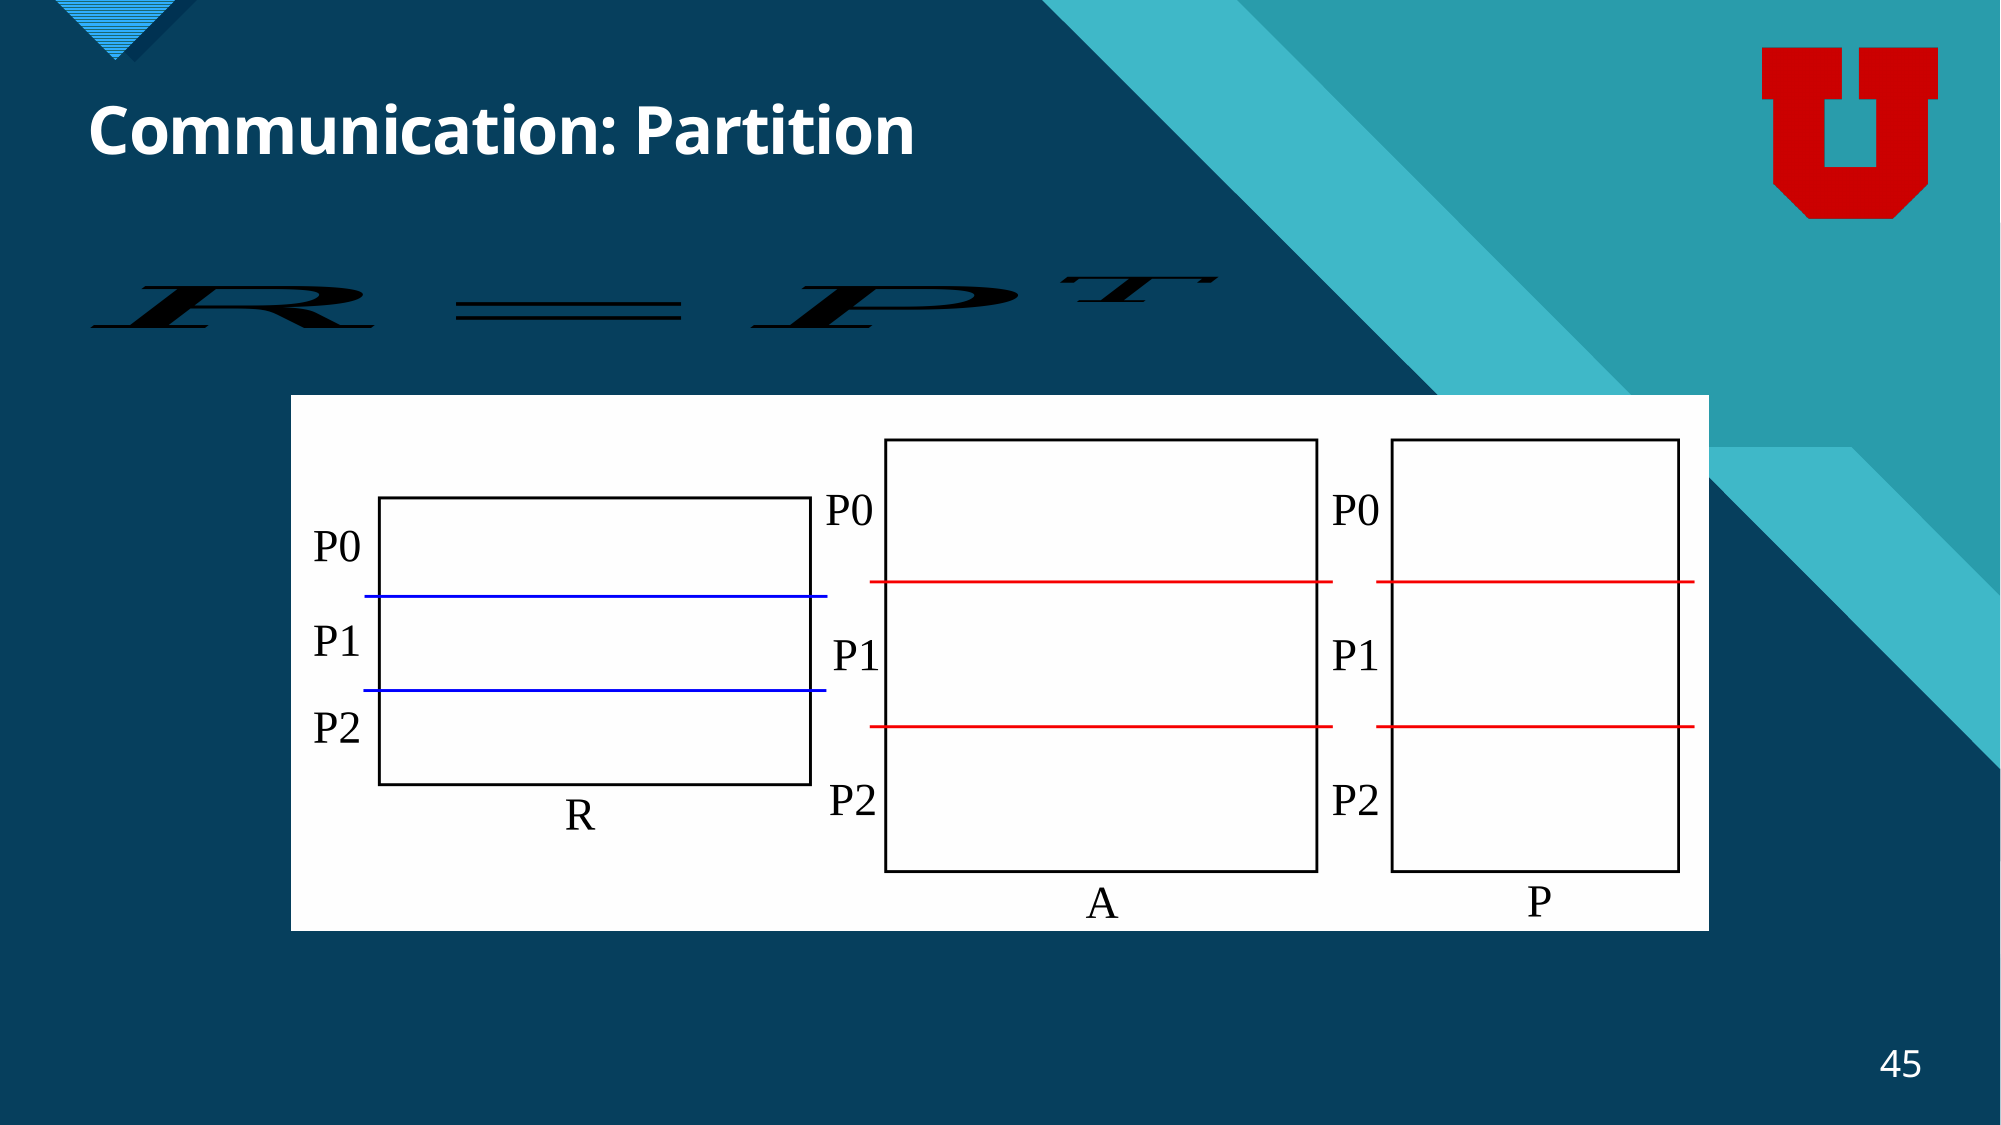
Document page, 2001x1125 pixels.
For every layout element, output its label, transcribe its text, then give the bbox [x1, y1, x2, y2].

picture [292, 395, 1709, 930]
picture [1762, 45, 1938, 221]
title Communication: Partition [72, 89, 1762, 177]
slide_number 45 [1845, 1035, 1938, 1096]
